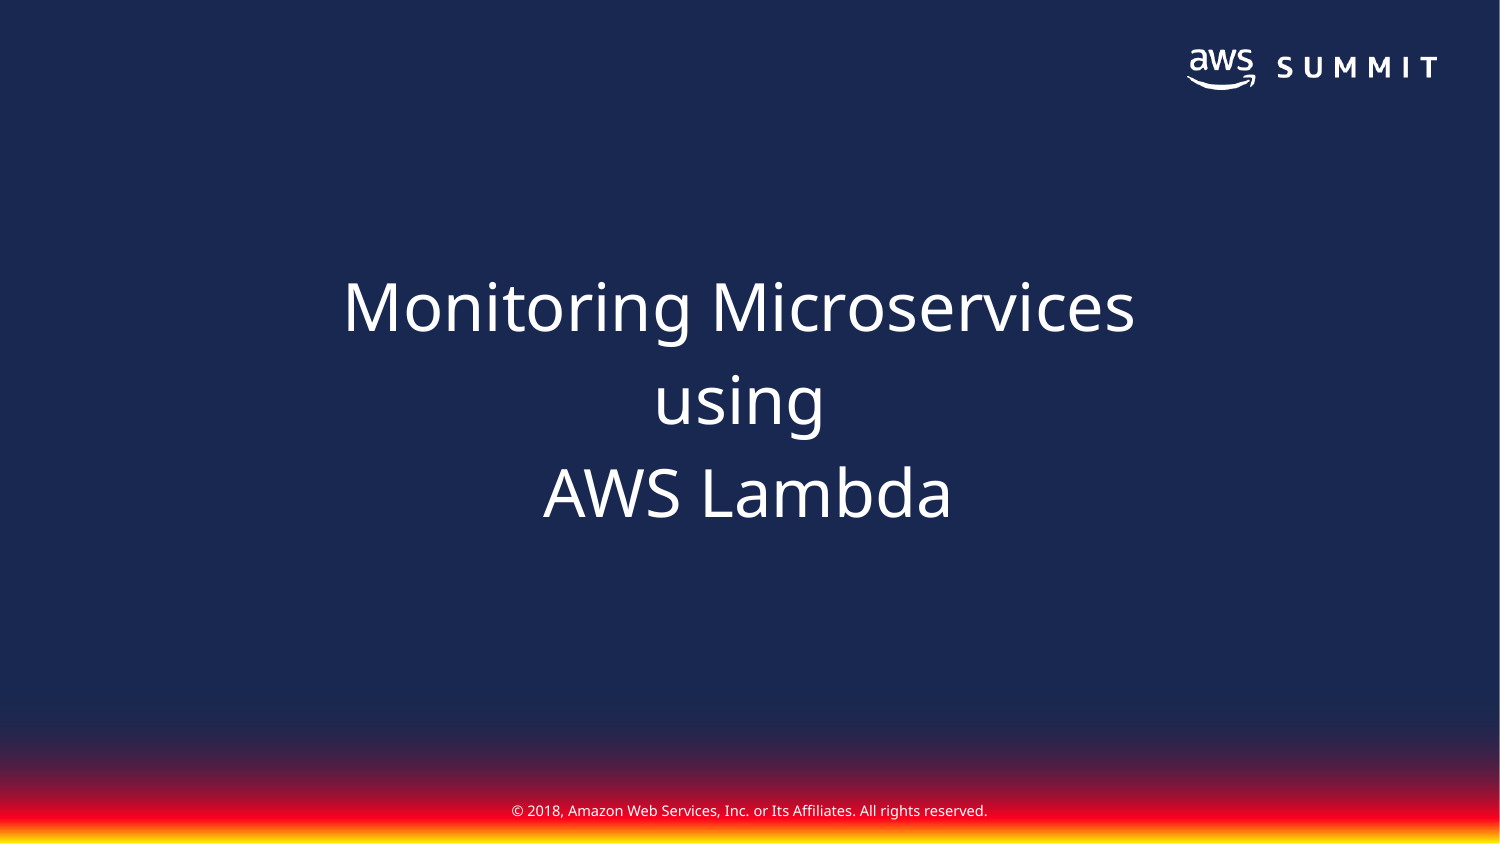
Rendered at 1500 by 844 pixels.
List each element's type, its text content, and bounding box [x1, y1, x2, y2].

list Monitoring Microservices using AWS Lambda [149, 239, 1349, 557]
picture [0, 0, 1500, 844]
